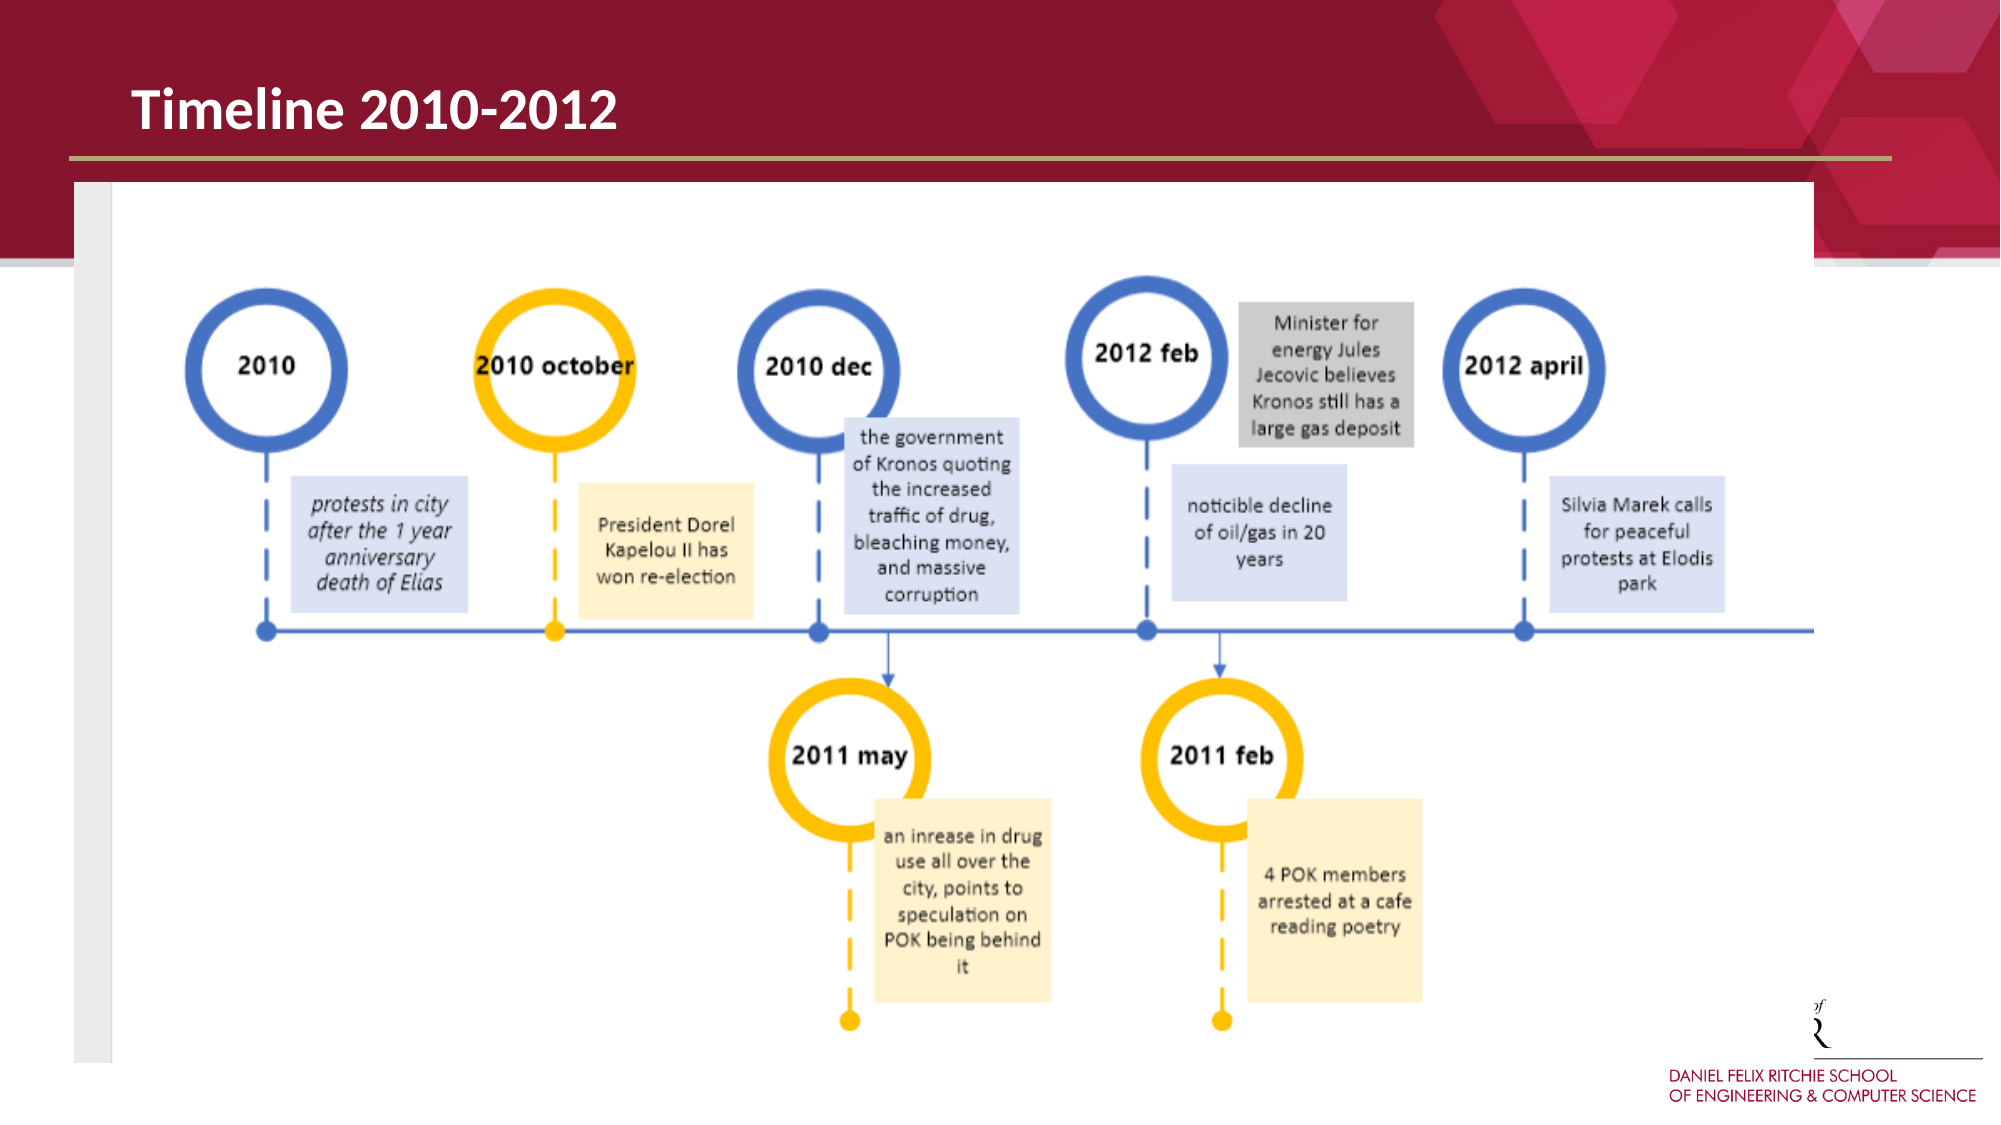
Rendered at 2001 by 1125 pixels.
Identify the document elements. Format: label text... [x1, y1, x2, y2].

title Timeline 2010-2012 [116, 62, 1842, 150]
picture [0, 0, 2000, 1105]
